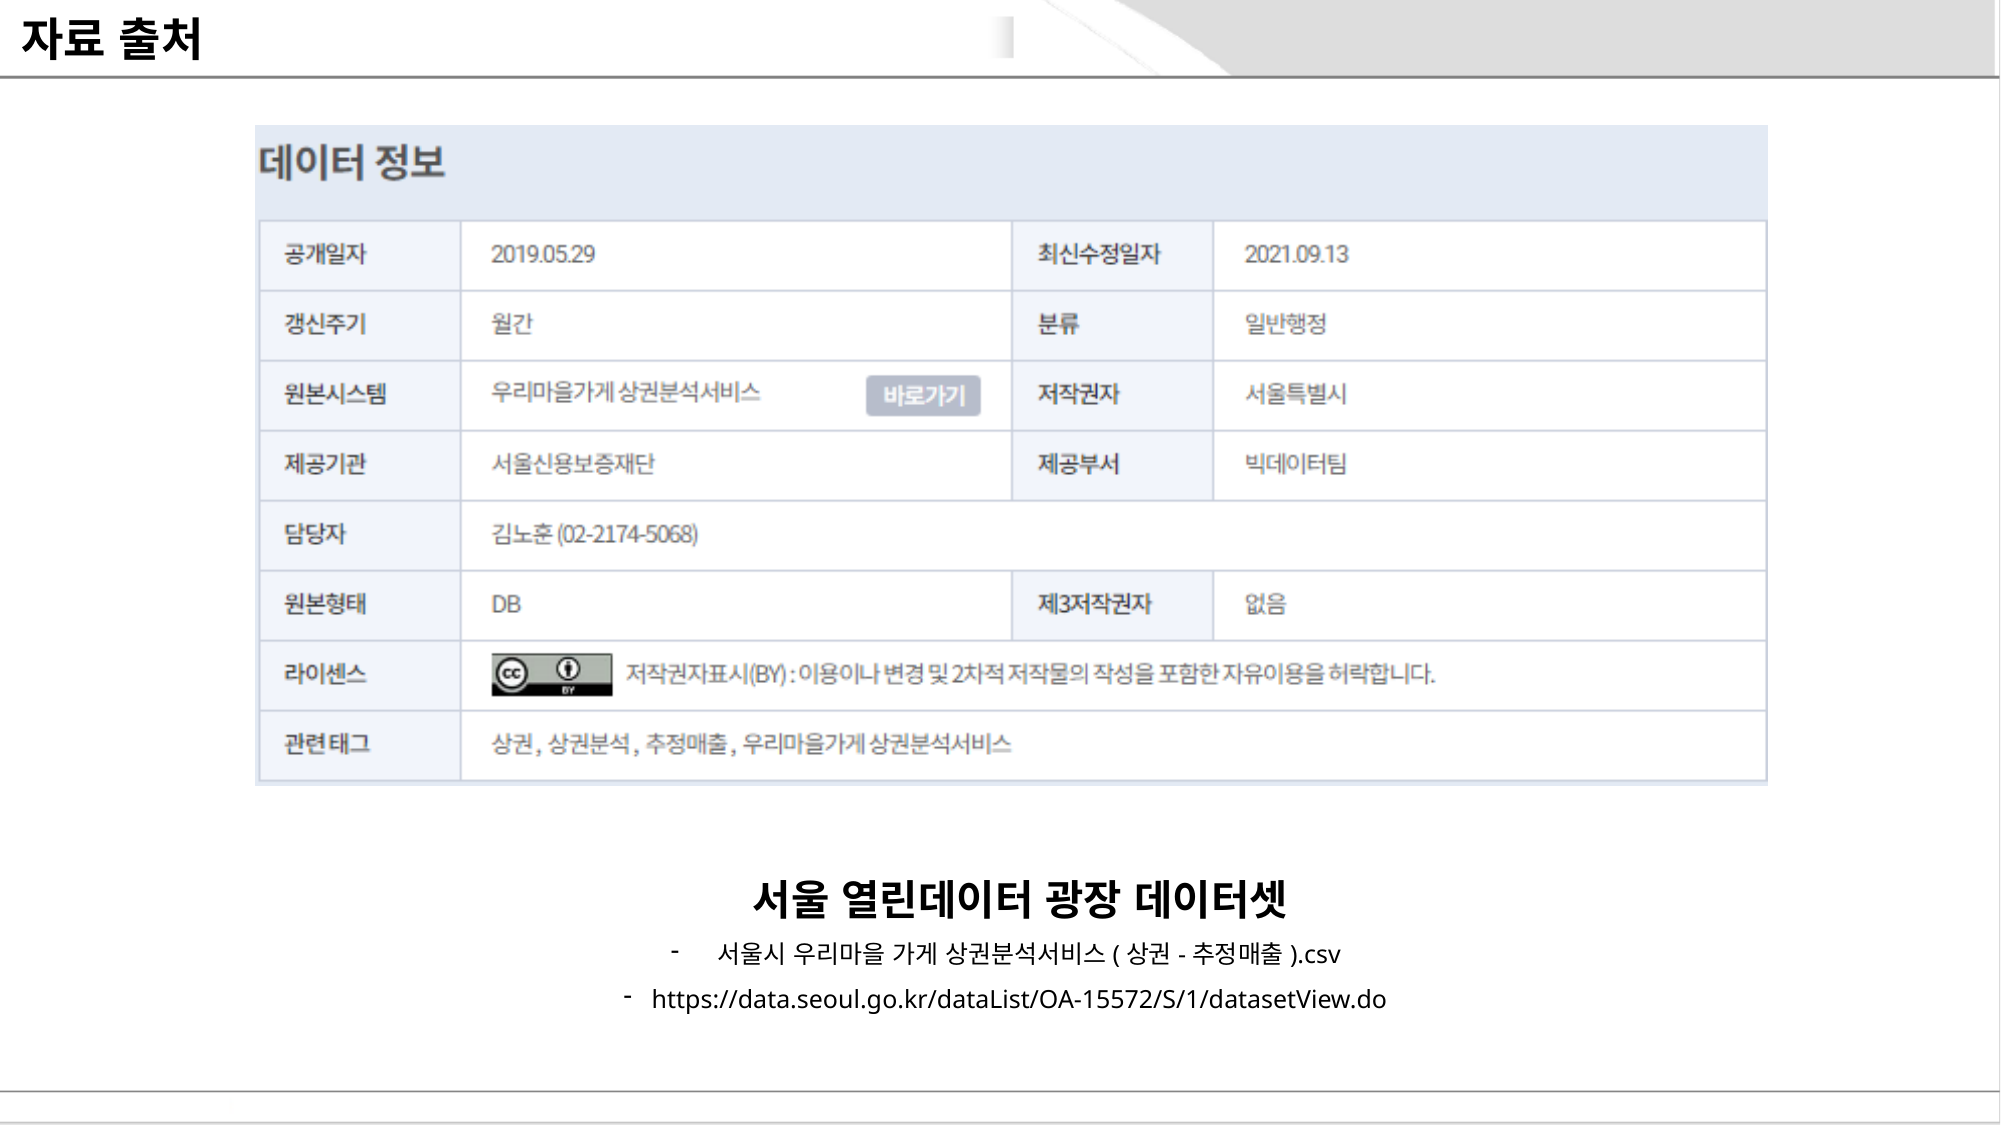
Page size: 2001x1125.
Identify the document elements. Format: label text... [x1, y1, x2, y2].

text_box 서울 열린데이터 광장 데이터셋 서울시 우리마을 가게 상권분석서비스(상권-추정매출).csv https://data.seoul.go.kr/dataList/OA-15572/S/1/datasetView.do [137, 841, 1875, 1021]
picture [0, 0, 2001, 1125]
title 자료 출처 [6, 2, 910, 75]
